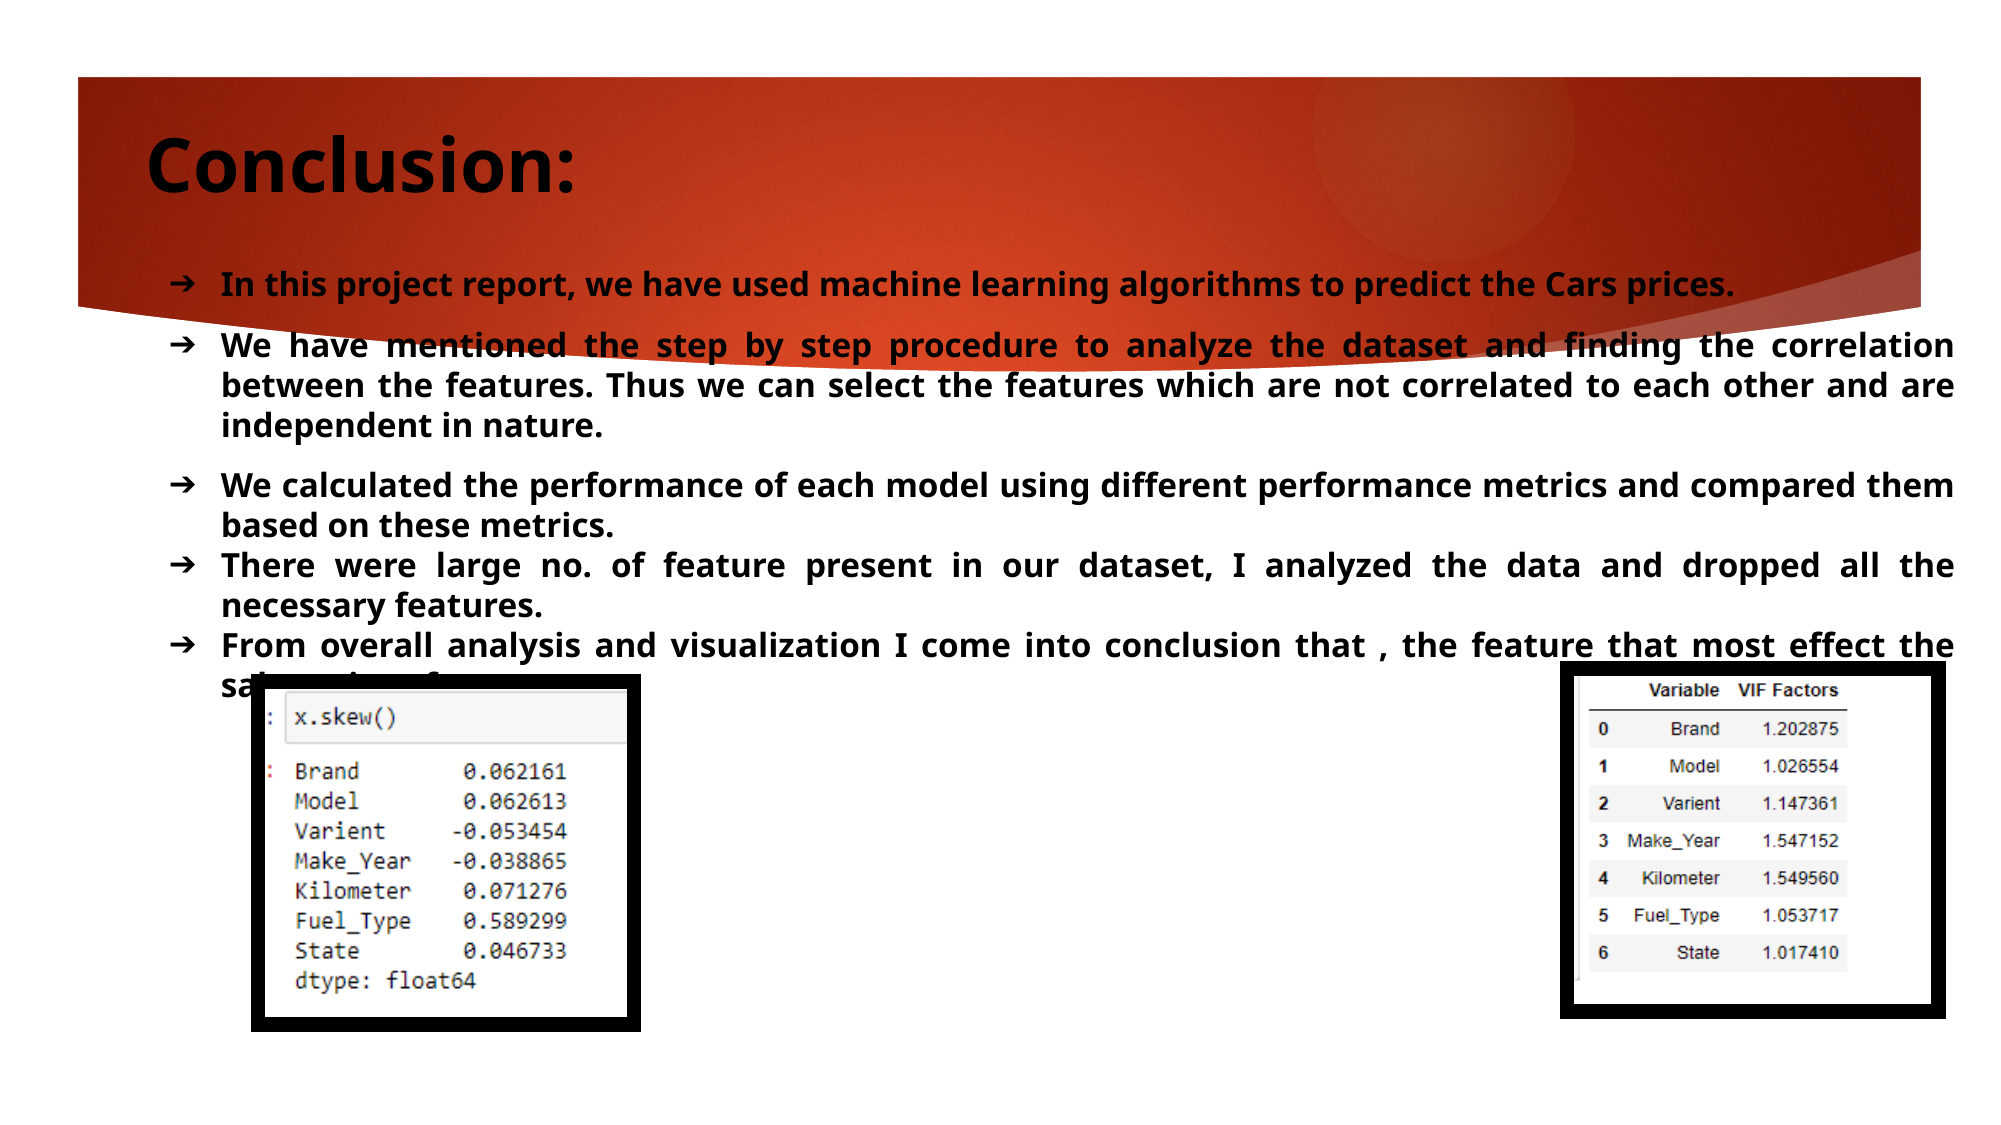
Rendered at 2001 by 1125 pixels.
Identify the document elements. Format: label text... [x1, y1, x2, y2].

picture [1574, 675, 1932, 1005]
list In this project report, we have used machine learning algorithms to predict the Cars prices. We have mentioned the step by step procedure to analyze the dataset and finding the correlation between the features. Thus we can select the features which are not correlated to each other and are independent in nature. We calculated the performance of each model using different performance metrics and compared them based on these metrics. There were large no. of feature present in our dataset, I analyzed the data and dropped all the necessary features. From overall analysis and visualization I come into conclusion that , the feature that most effect the sales price of a cars are: [130, 256, 1973, 1041]
picture [264, 688, 627, 1018]
title Conclusion: [130, 107, 1781, 218]
